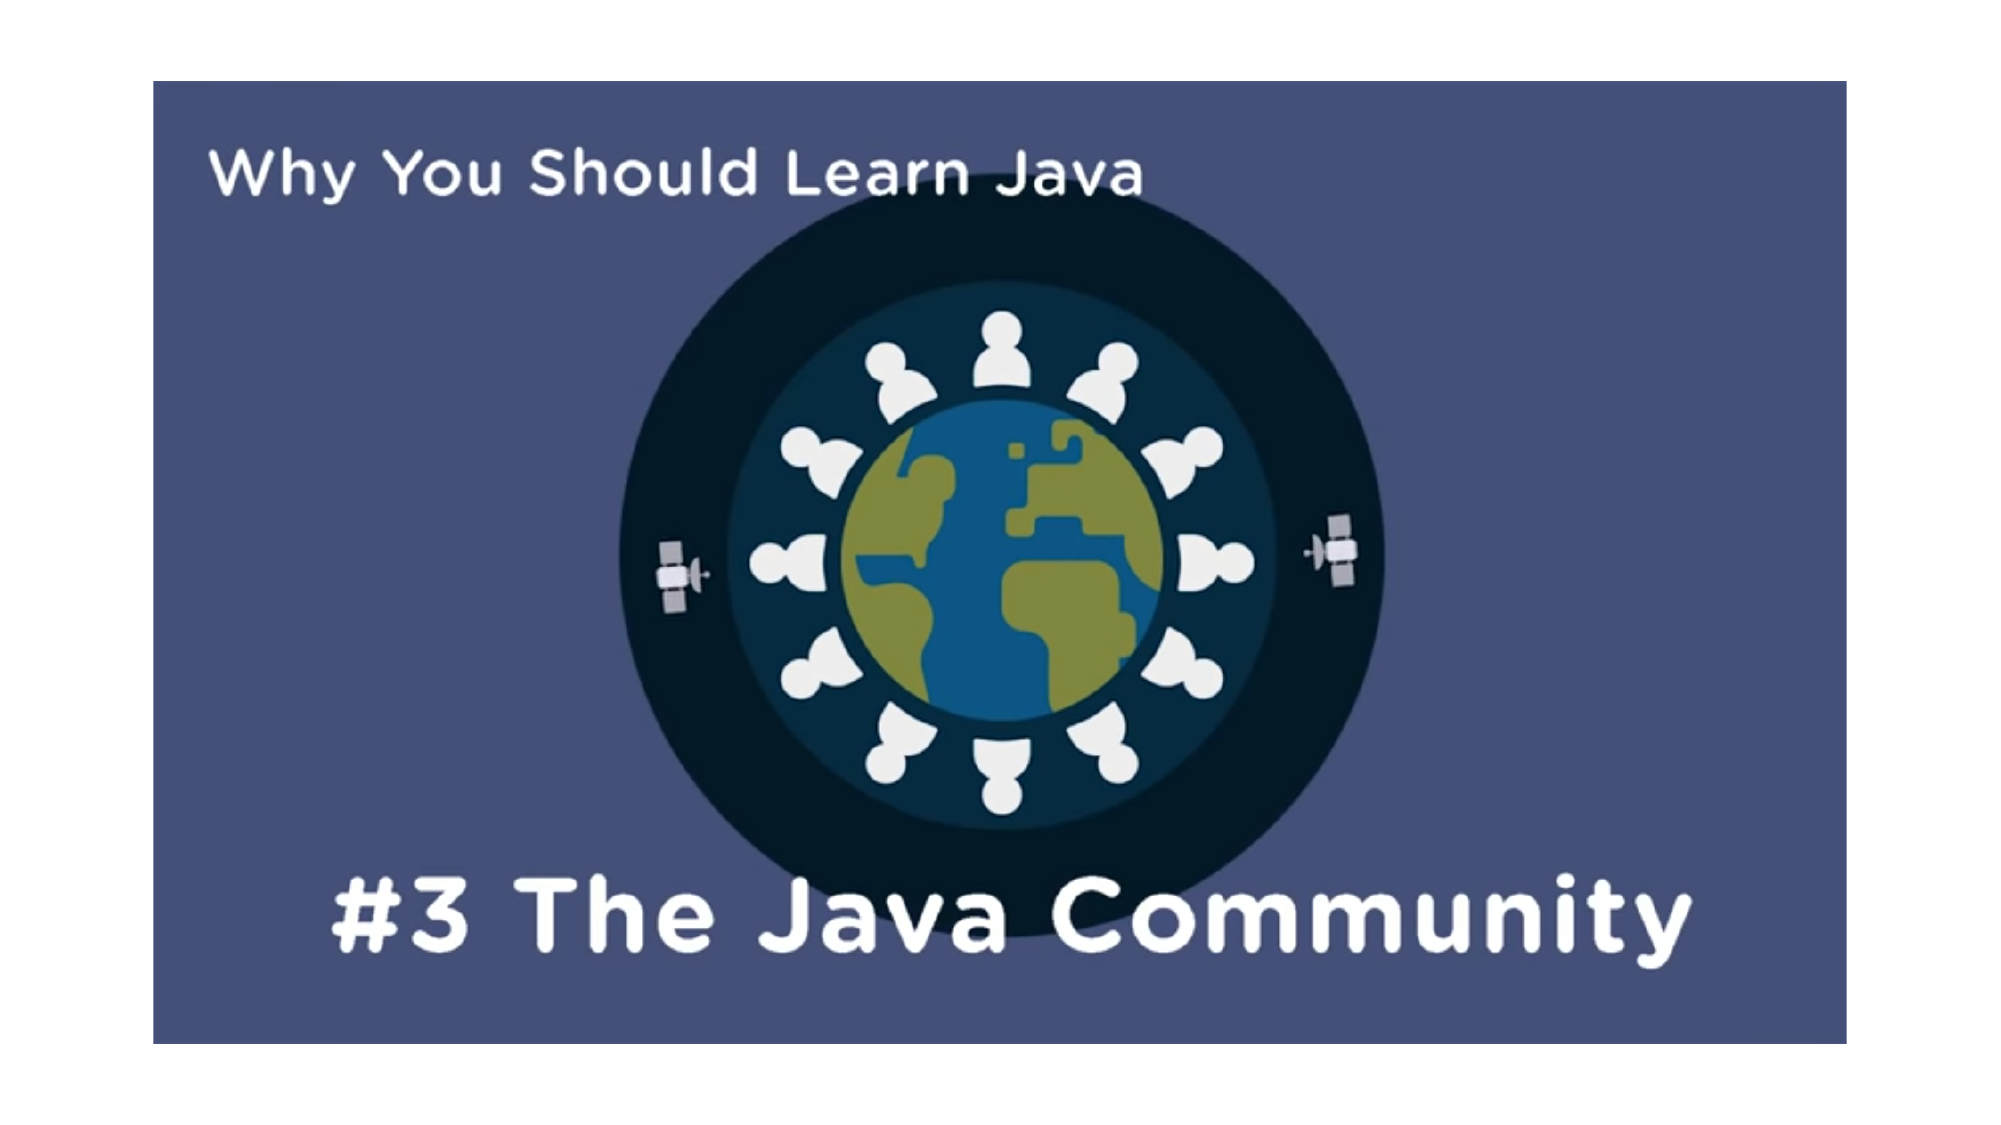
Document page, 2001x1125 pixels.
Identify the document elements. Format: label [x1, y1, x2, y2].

list [153, 81, 1847, 1044]
